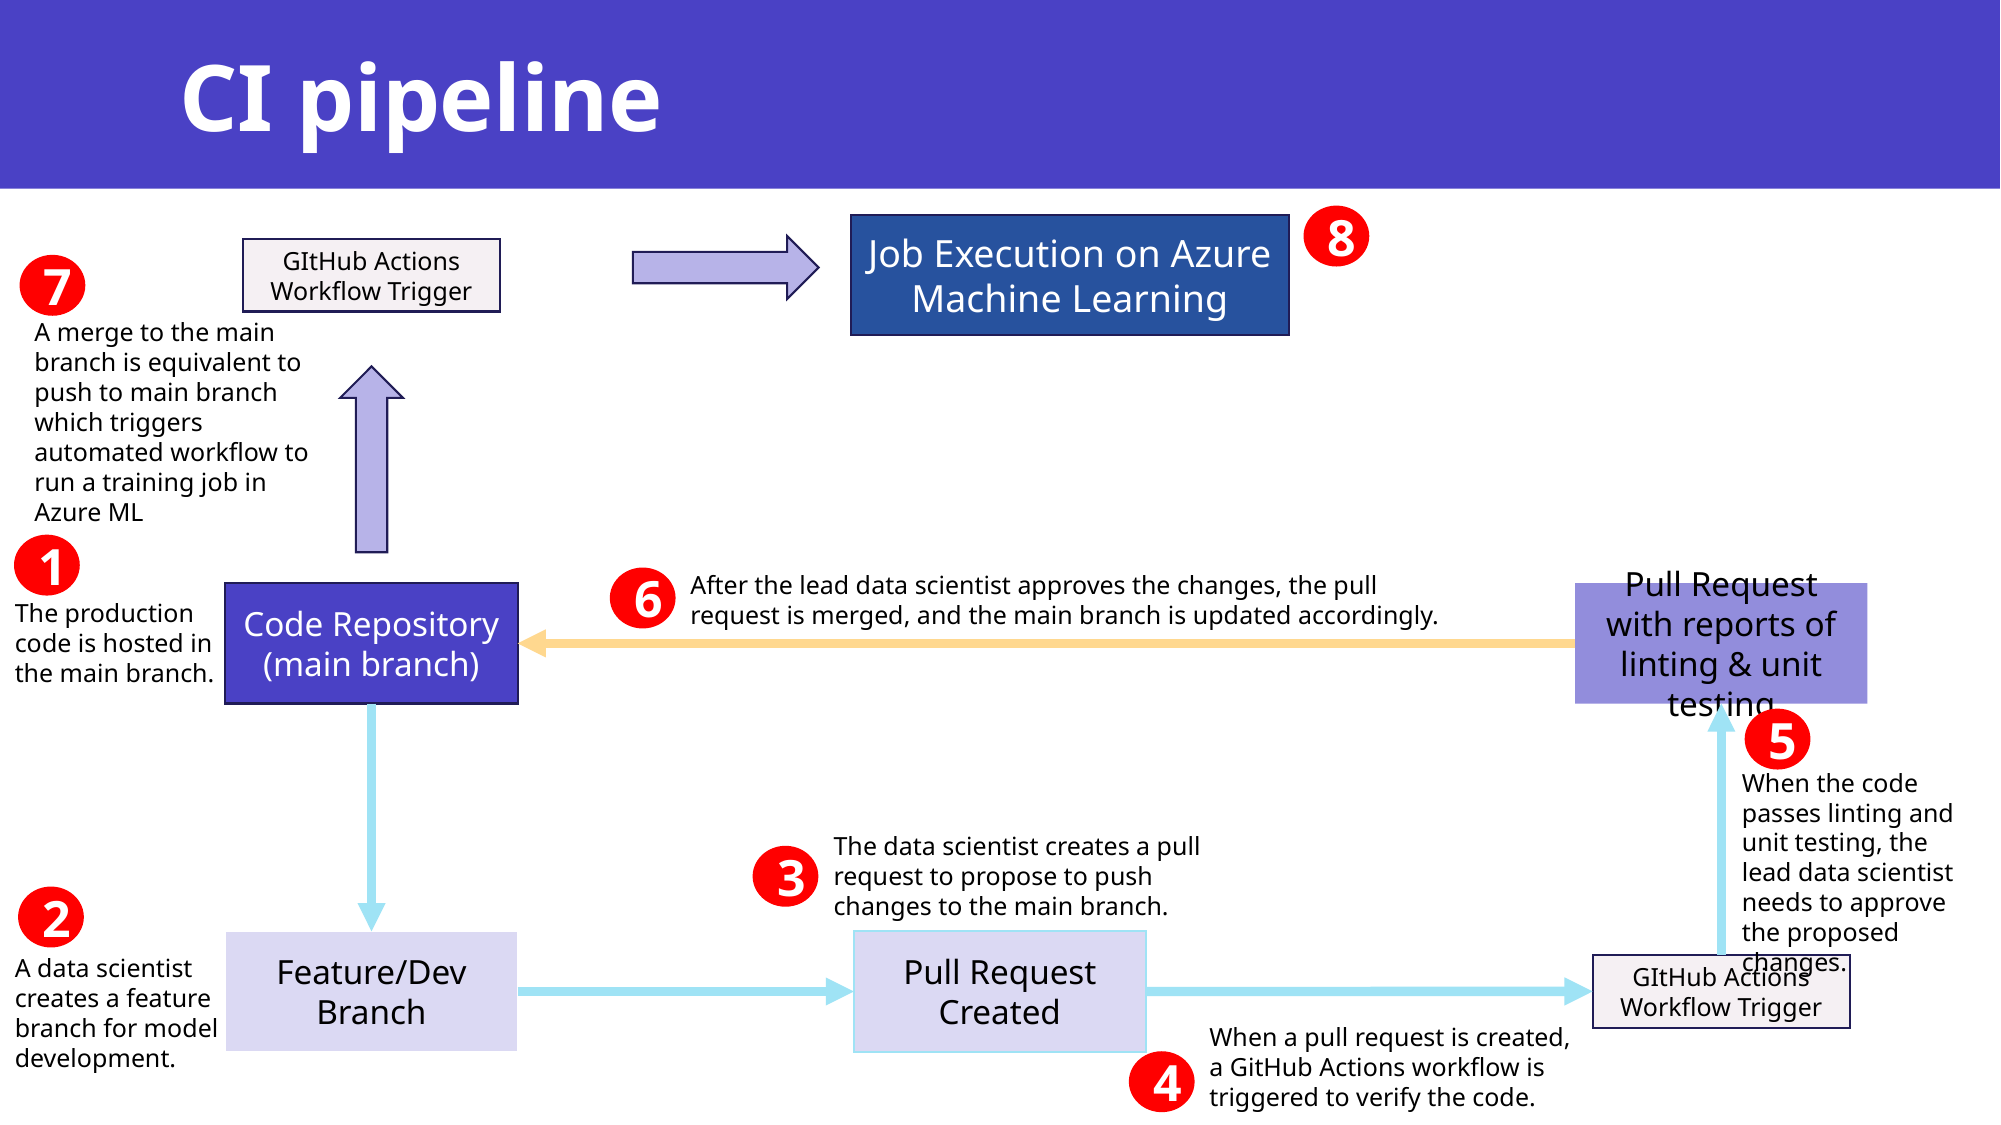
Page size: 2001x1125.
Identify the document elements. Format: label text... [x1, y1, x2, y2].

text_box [0, 703, 518, 1082]
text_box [1128, 955, 1851, 1120]
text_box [19, 238, 501, 553]
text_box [632, 205, 1370, 336]
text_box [1575, 583, 1997, 957]
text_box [517, 562, 1576, 644]
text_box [0, 534, 518, 703]
title CI pipeline [164, 31, 1710, 159]
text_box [517, 823, 1217, 1052]
